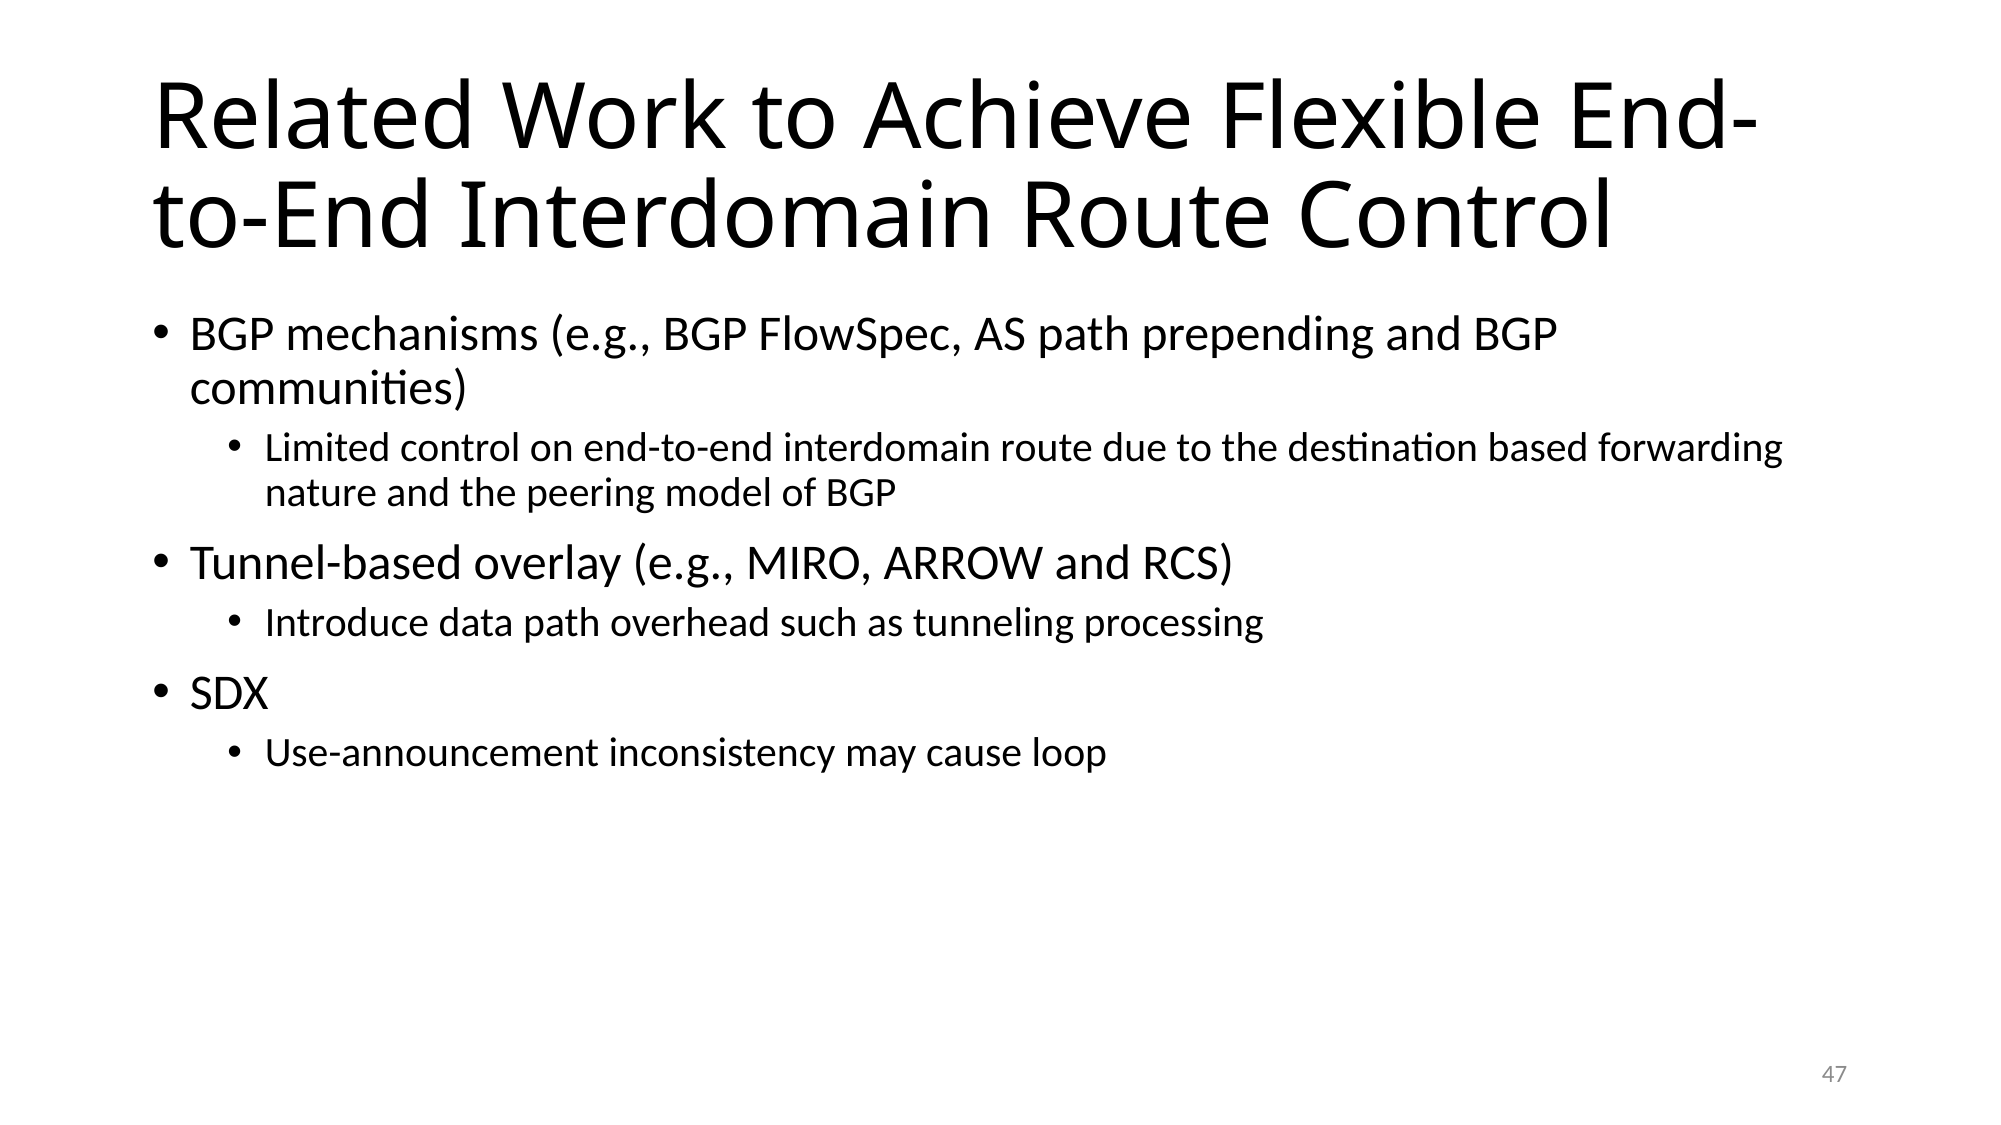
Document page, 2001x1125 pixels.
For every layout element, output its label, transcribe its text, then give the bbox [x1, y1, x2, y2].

slide_number 47 [1412, 1042, 1863, 1103]
list BGP mechanisms (e.g., BGP FlowSpec, AS path prepending and BGP communities) Limited control on end-to-end interdomain route due to the destination based forwarding nature and the peering model of BGP Tunnel-based overlay (e.g., MIRO, ARROW and RCS) Introduce data path overhead such as tunneling processing SDX Use-announcement inconsistency may cause loop [137, 299, 1863, 1014]
title Related Work to Achieve Flexible End-to-End Interdomain Route Control [137, 59, 1863, 278]
